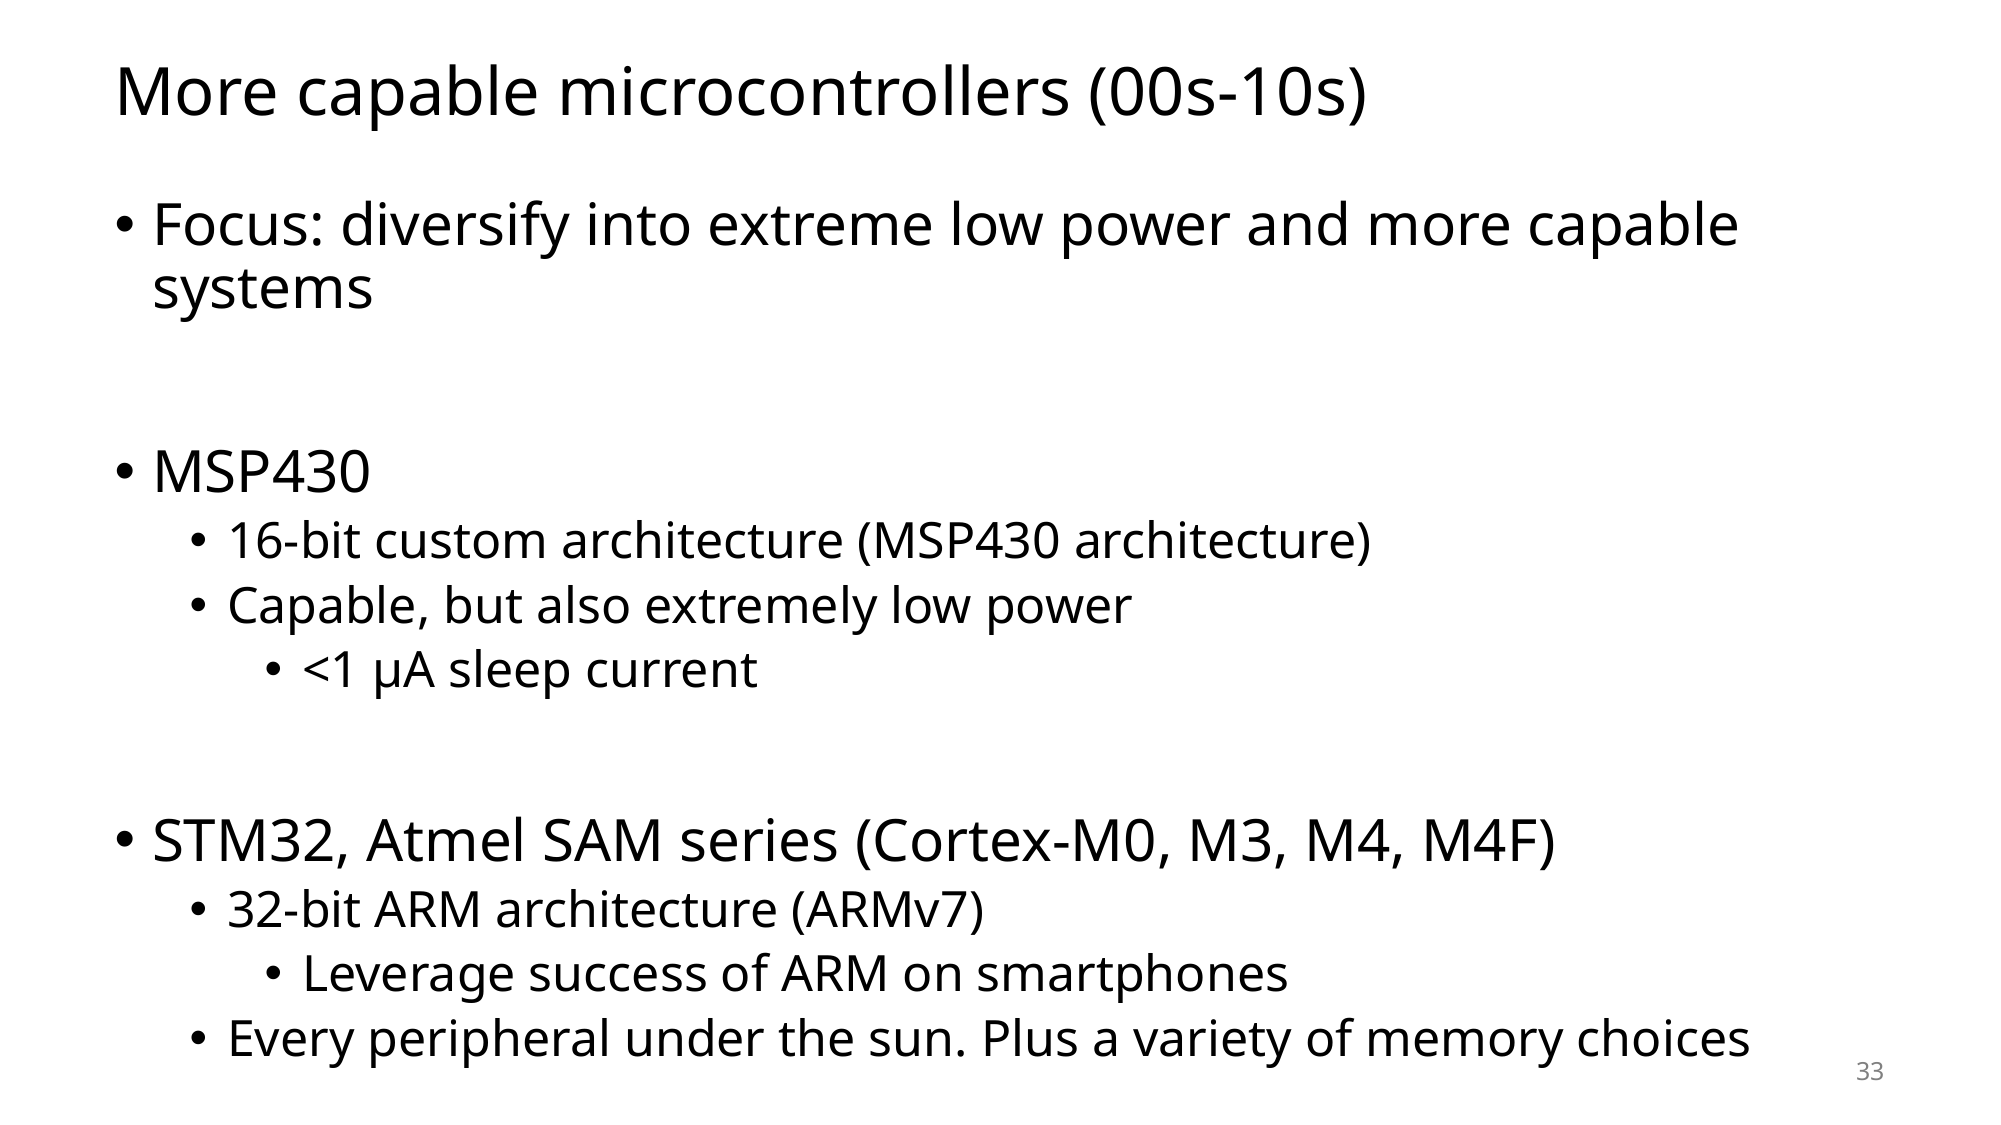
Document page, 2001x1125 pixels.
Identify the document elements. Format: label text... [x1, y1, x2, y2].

title More capable microcontrollers (00s-10s) [99, 37, 1900, 150]
slide_number 33 [1749, 1042, 1900, 1103]
list Focus: diversify into extreme low power and more capable systems MSP430 16-bit custom architecture (MSP430 architecture) Capable, but also extremely low power <1 μA sleep current STM32, Atmel SAM series (Cortex-M0, M3, M4, M4F) 32-bit ARM architecture (ARMv7) Leverage success of ARM on smartphones Every peripheral under the sun. Plus a variety of memory choices [99, 187, 1900, 1013]
